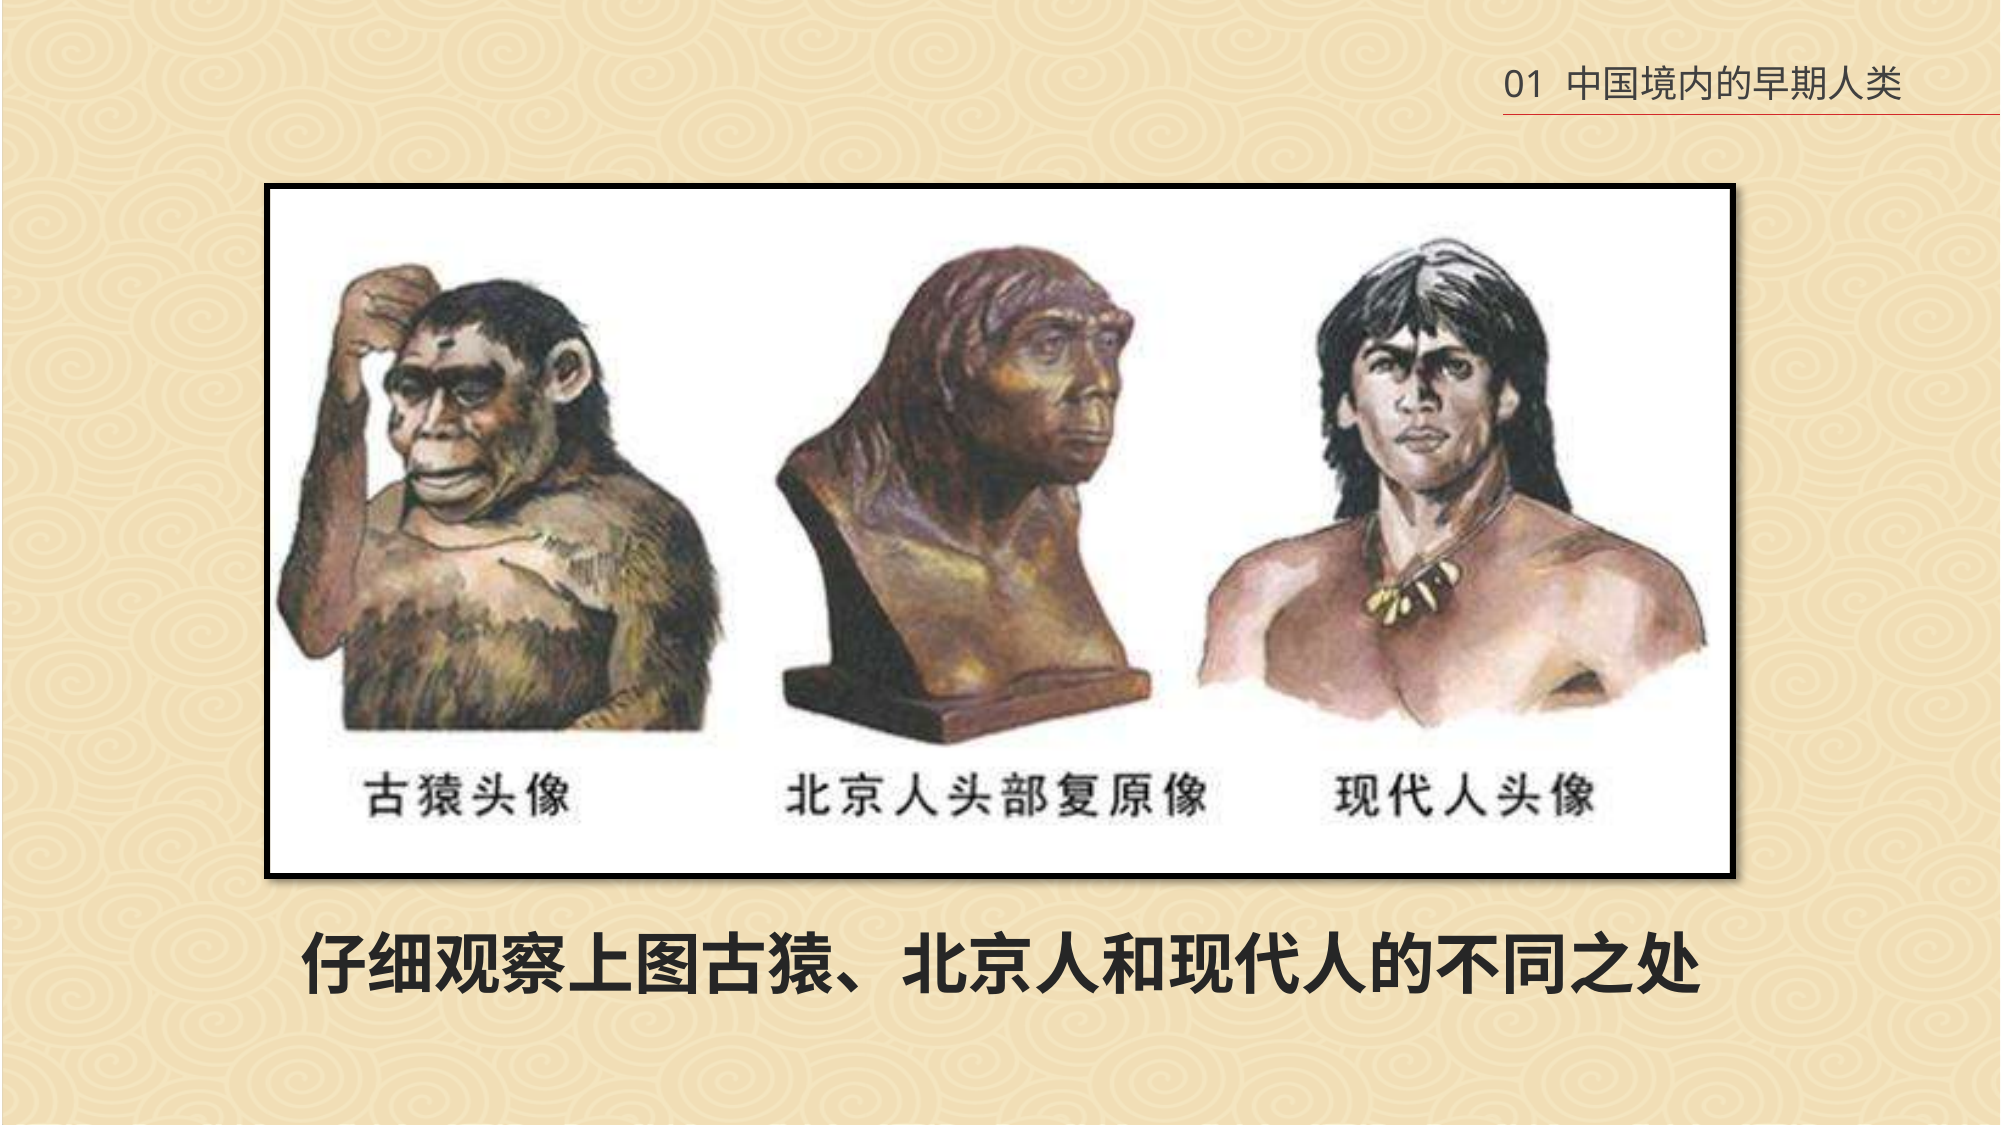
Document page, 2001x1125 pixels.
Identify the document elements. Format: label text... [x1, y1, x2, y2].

text_box 01 中国境内的早期人类 [1488, 52, 1918, 113]
text_box [1, 0, 2000, 1125]
text_box 仔细观察上图古猿、北京人和现代人的不同之处 [285, 914, 1718, 1009]
picture [270, 189, 1730, 873]
